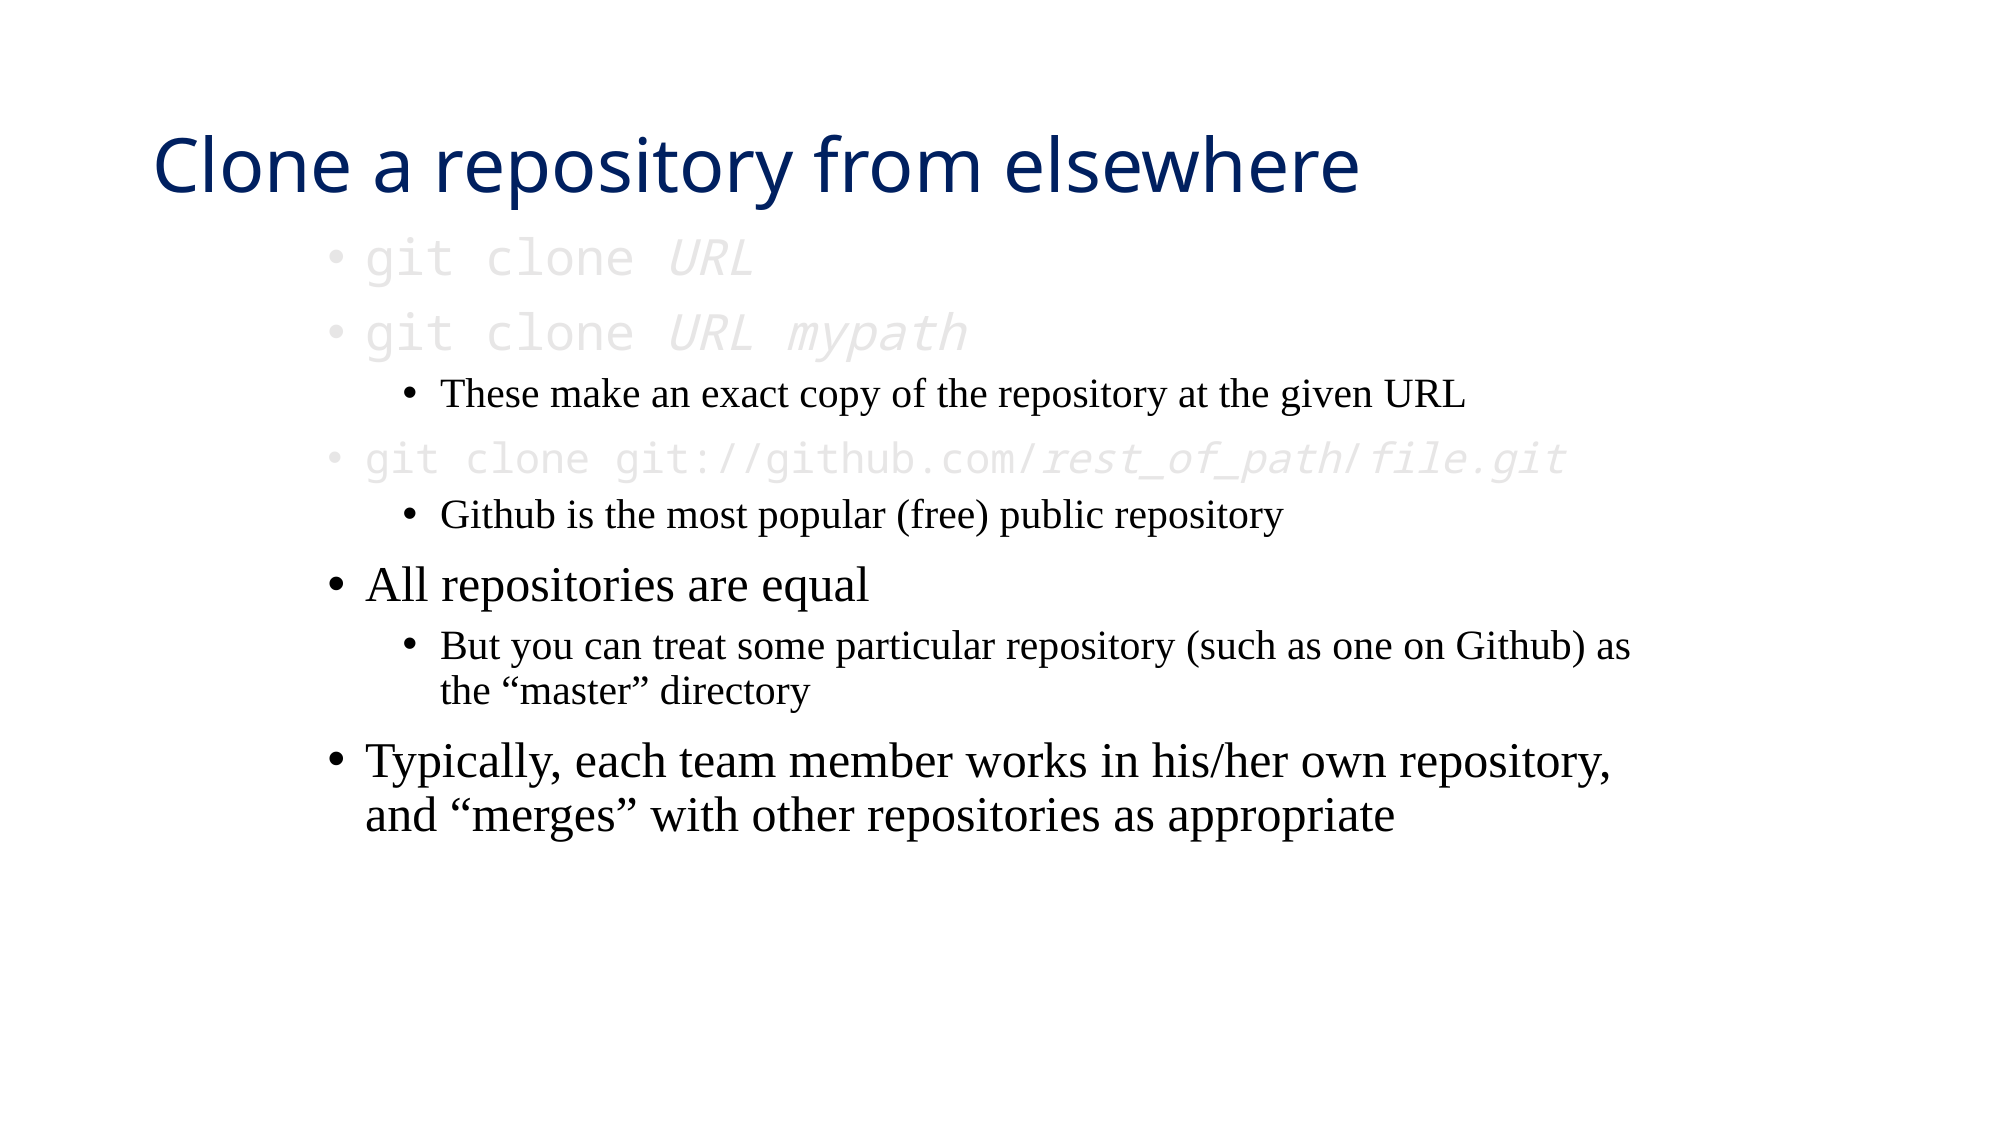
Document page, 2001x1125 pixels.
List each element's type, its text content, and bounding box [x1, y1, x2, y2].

title Clone a repository from elsewhere [137, 59, 1863, 278]
list git clone URL git clone URL mypath These make an exact copy of the repository at the given URL git clone git://github.com/rest_of_path/file.git Github is the most popular (free) public repository All repositories are equal But you can treat some particular repository (such as one on Github) as the “master” directory Typically, each team member works in his/her own repository, and “merges” with other repositories as appropriate [312, 224, 1675, 1006]
